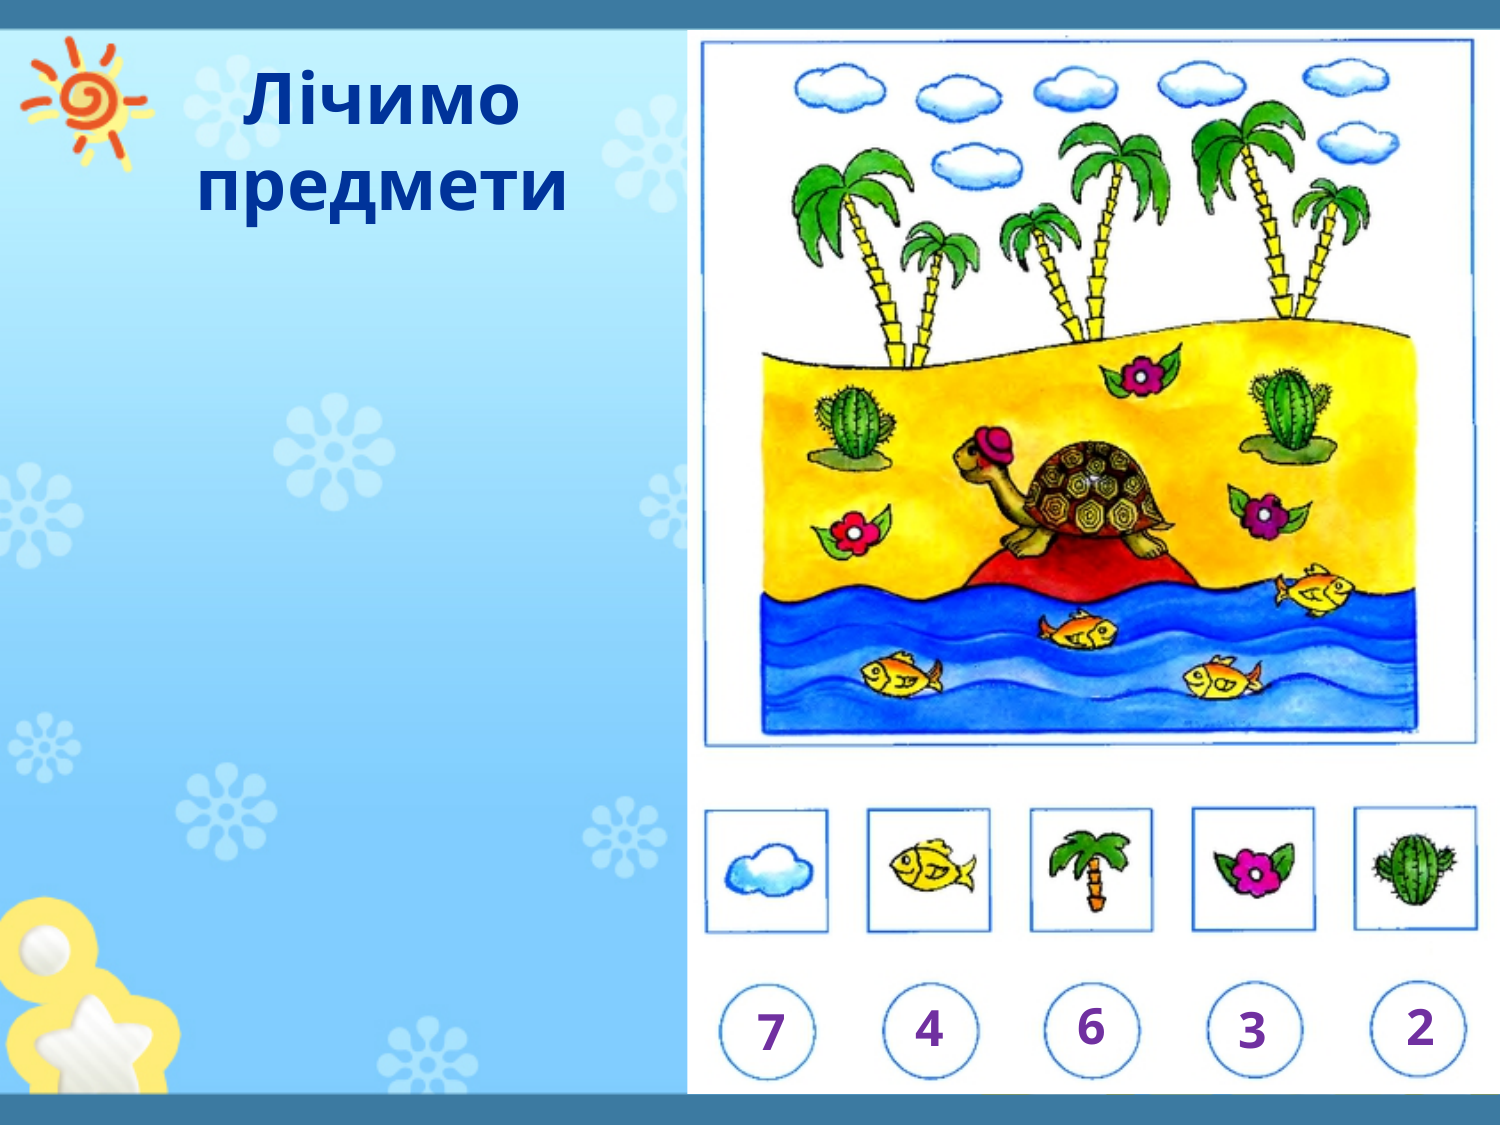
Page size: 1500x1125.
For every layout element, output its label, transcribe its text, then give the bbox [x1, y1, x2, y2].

title Лічимо предмети [75, 45, 676, 233]
picture [0, 0, 1500, 1125]
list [687, 30, 1500, 1095]
